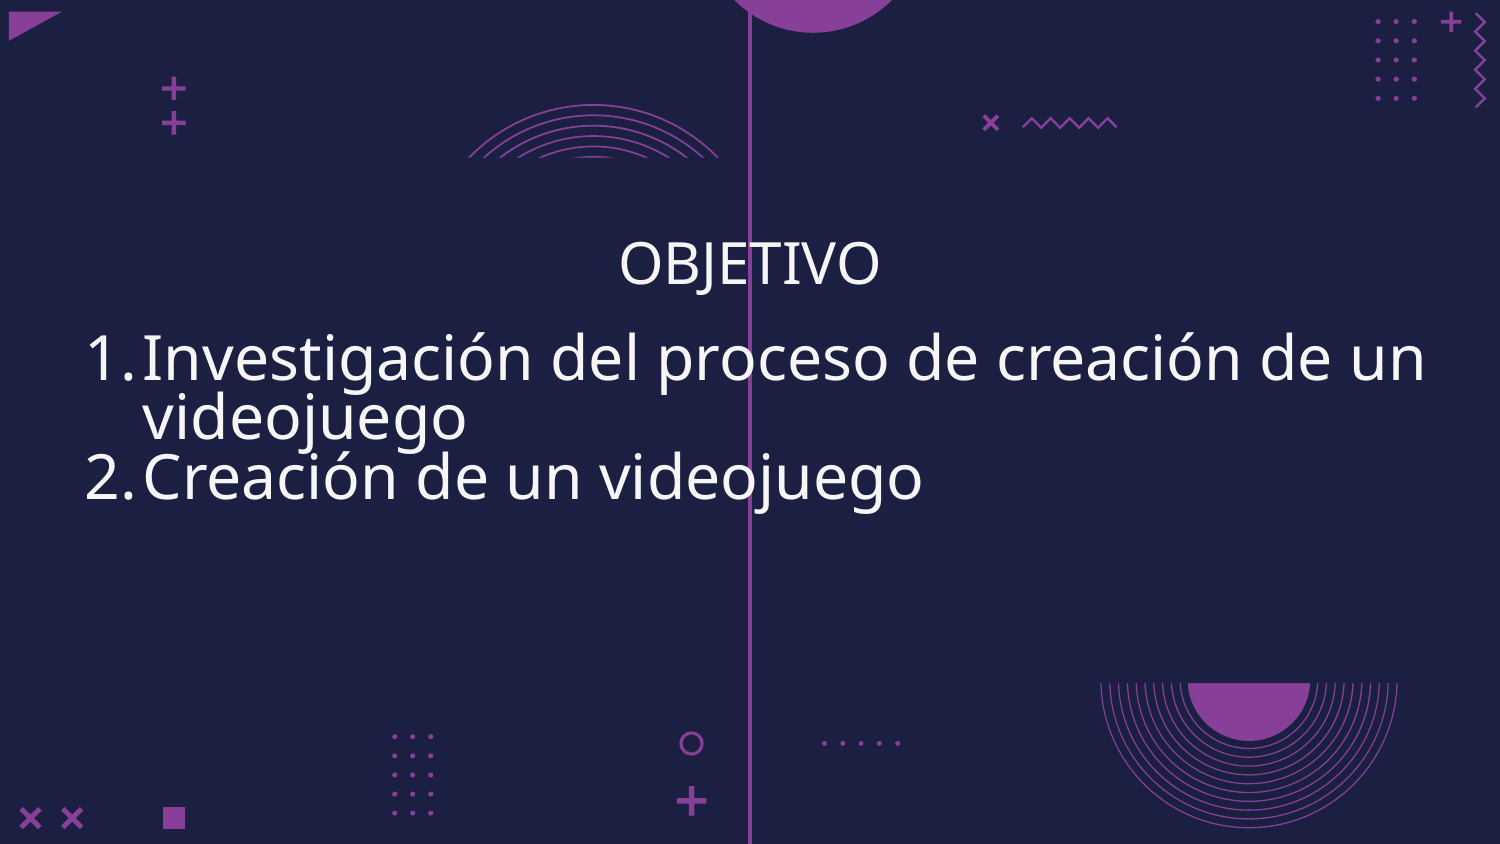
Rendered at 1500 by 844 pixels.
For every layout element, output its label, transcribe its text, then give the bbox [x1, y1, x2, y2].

subtitle Investigación del proceso de creación de un videojuego Creación de un videojuego [52, 310, 1448, 533]
title OBJETIVO [545, 227, 955, 295]
